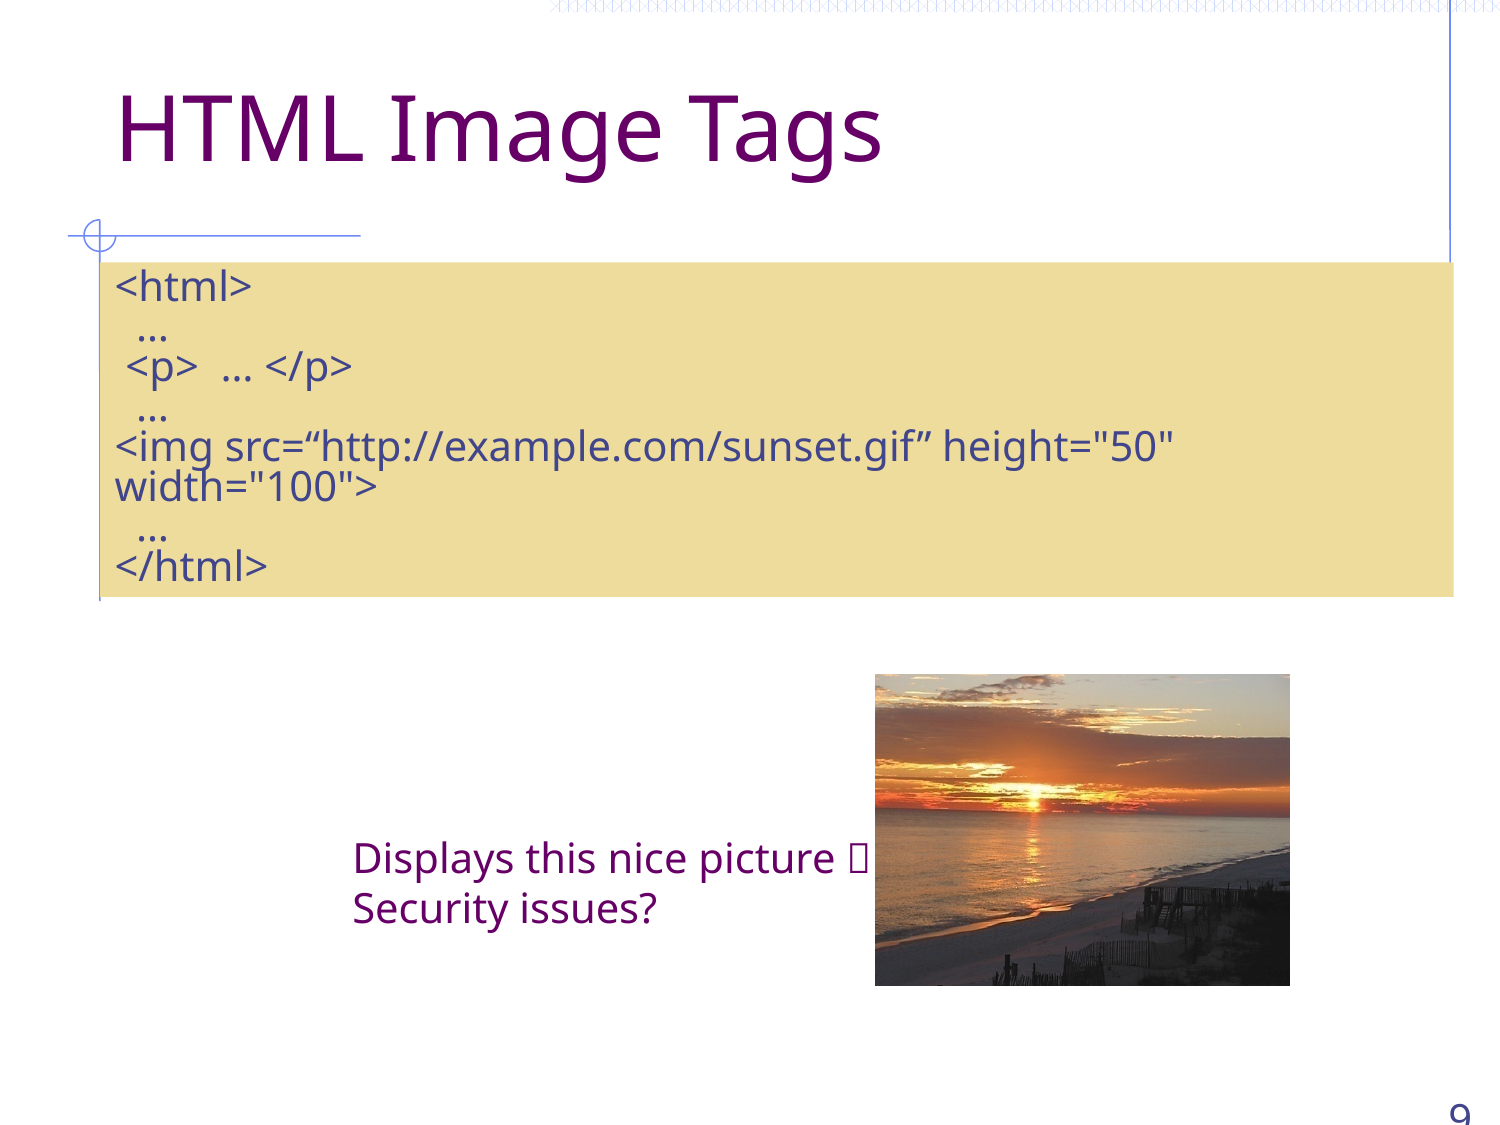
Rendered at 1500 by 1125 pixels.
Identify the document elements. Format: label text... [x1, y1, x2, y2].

title HTML Image Tags [99, 49, 1376, 188]
text_box <html> … <p> … </p> … <img src=“http://example.com/sunset.gif” height="50" width="100"> … </html> [99, 262, 1454, 597]
picture [874, 674, 1290, 987]
text_box Displays this nice picture  Security issues? [337, 824, 869, 940]
slide_number 98 [1433, 1085, 1492, 1125]
